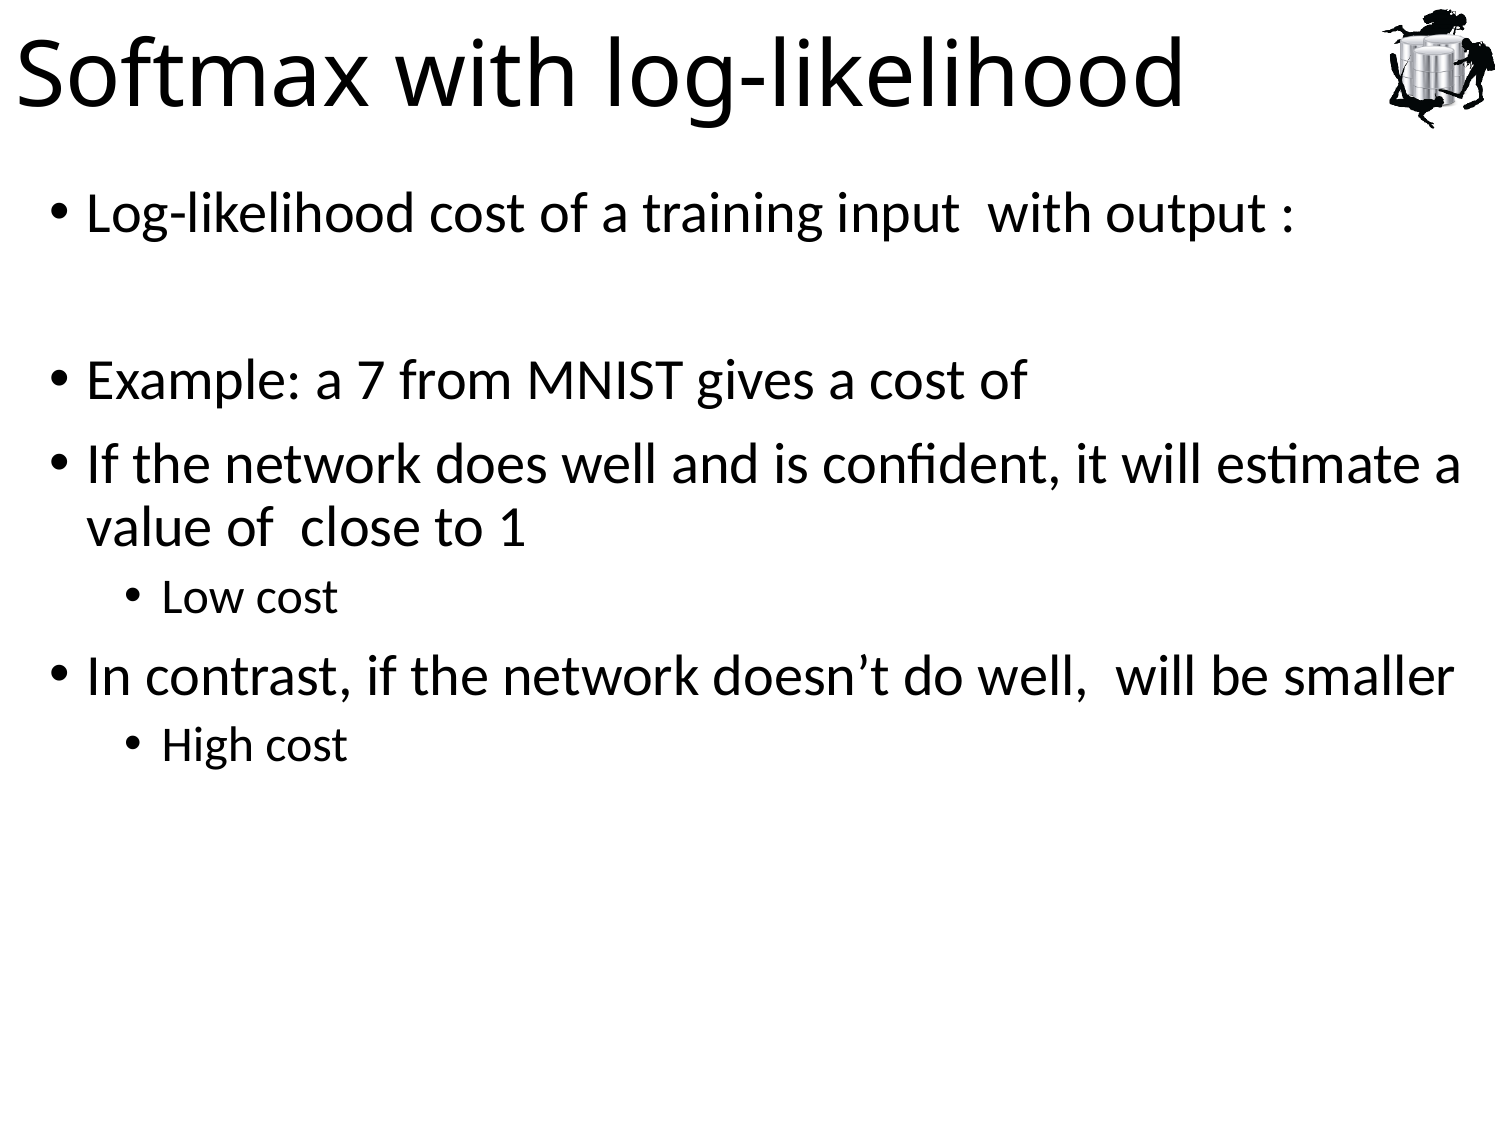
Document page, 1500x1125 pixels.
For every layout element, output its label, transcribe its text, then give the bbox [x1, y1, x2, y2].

picture [1376, 5, 1498, 131]
title Softmax with log-likelihood [0, 11, 1377, 143]
